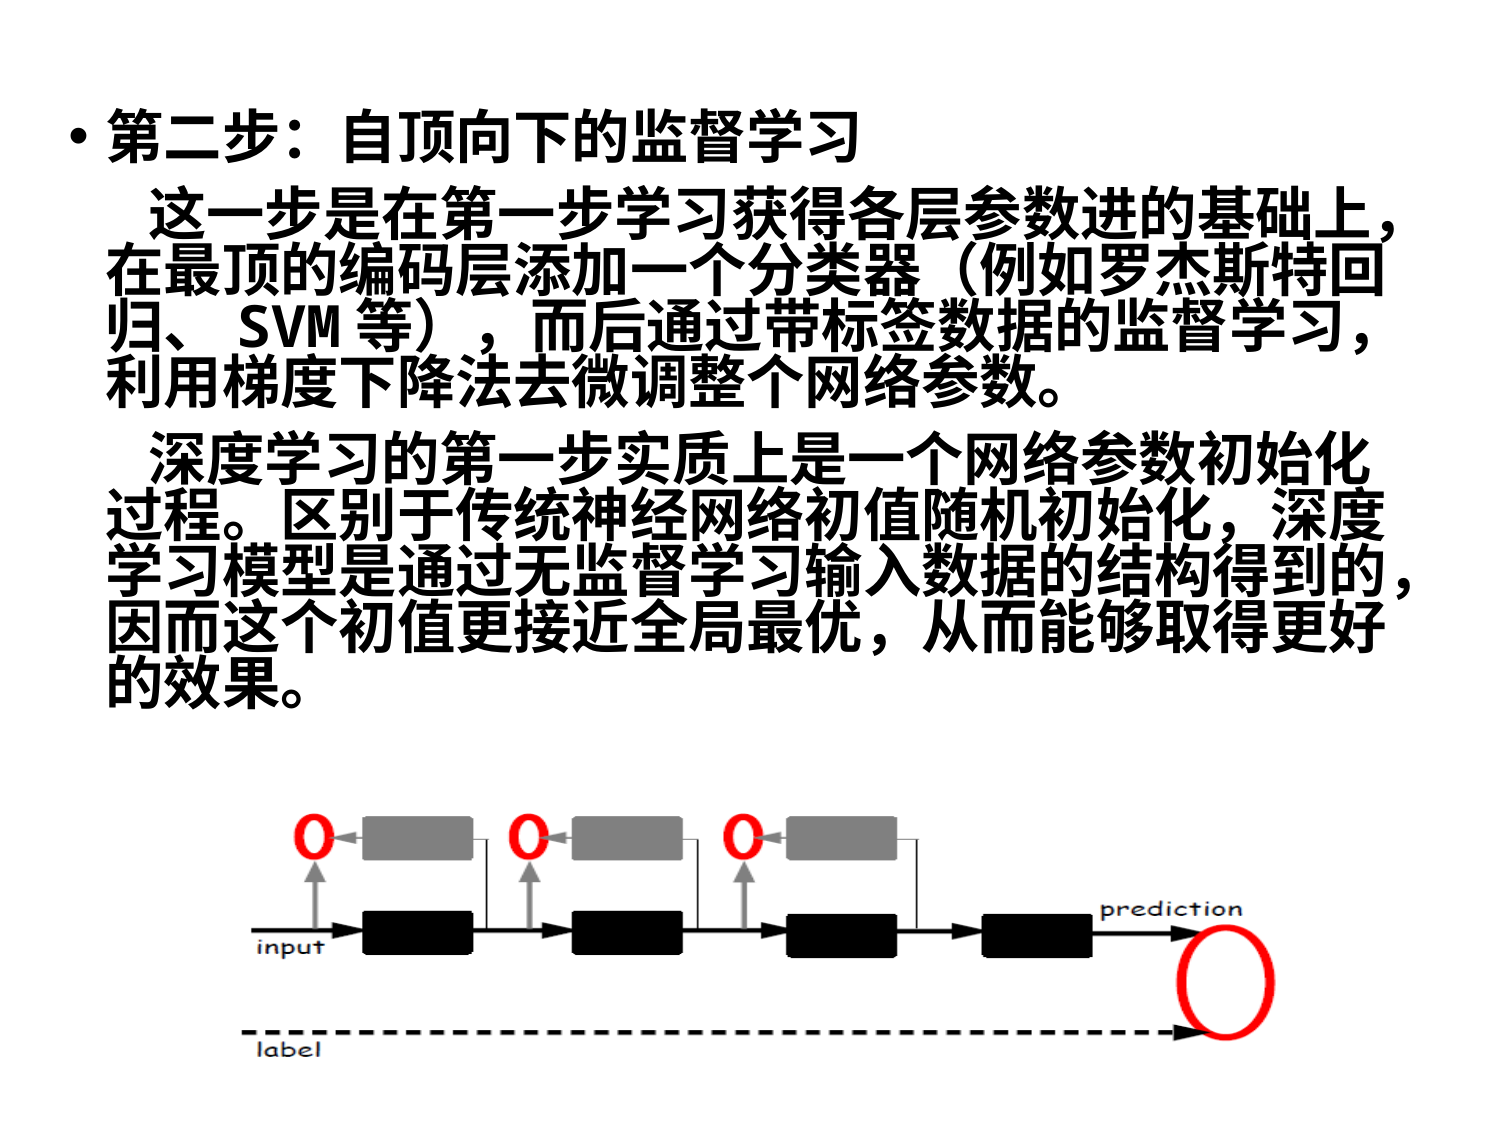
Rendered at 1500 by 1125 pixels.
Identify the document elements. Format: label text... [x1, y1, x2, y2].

picture [239, 810, 1279, 1061]
list 第二步：自顶向下的监督学习 这一步是在第一步学习获得各层参数进的基础上，在最顶的编码层添加一个分类器（例如罗杰斯特回归、SVM等），而后通过带标签数据的监督学习，利用梯度下降法去微调整个网络参数。 深度学习的第一步实质上是一个网络参数初始化过程。区别于传统神经网络初值随机初始化，深度学习模型是通过无监督学习输入数据的结构得到的，因而这个初值更接近全局最优，从而能够取得更好的效果。 [53, 106, 1416, 744]
